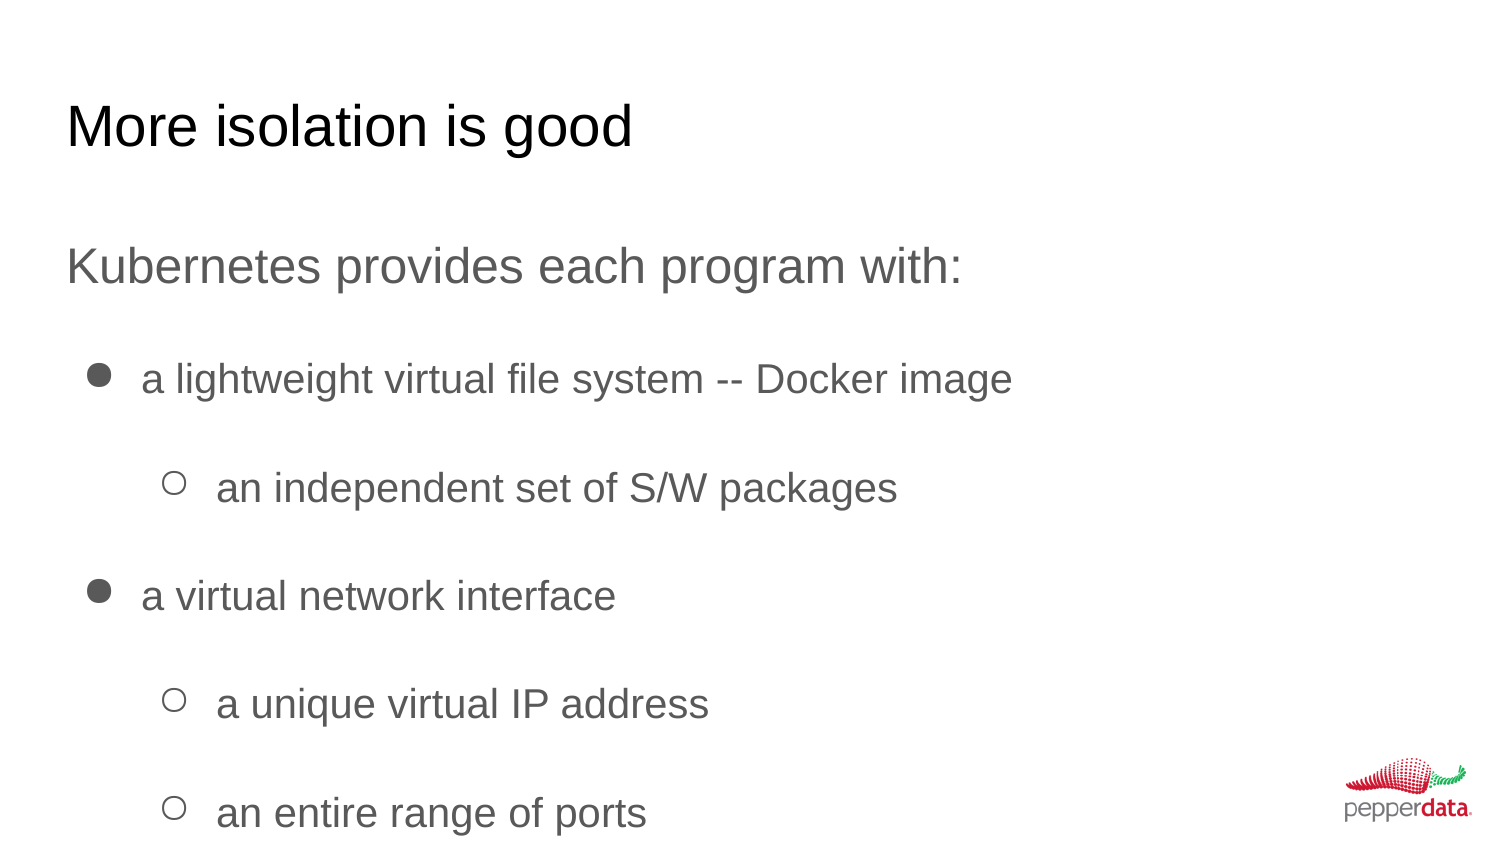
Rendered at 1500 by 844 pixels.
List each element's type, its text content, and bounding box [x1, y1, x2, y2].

picture [1335, 752, 1481, 825]
list Kubernetes provides each program with: a lightweight virtual file system -- Docker image an independent set of S/W packages a virtual network interface a unique virtual IP address an entire range of ports [51, 189, 1449, 750]
title More isolation is good [51, 72, 1449, 167]
